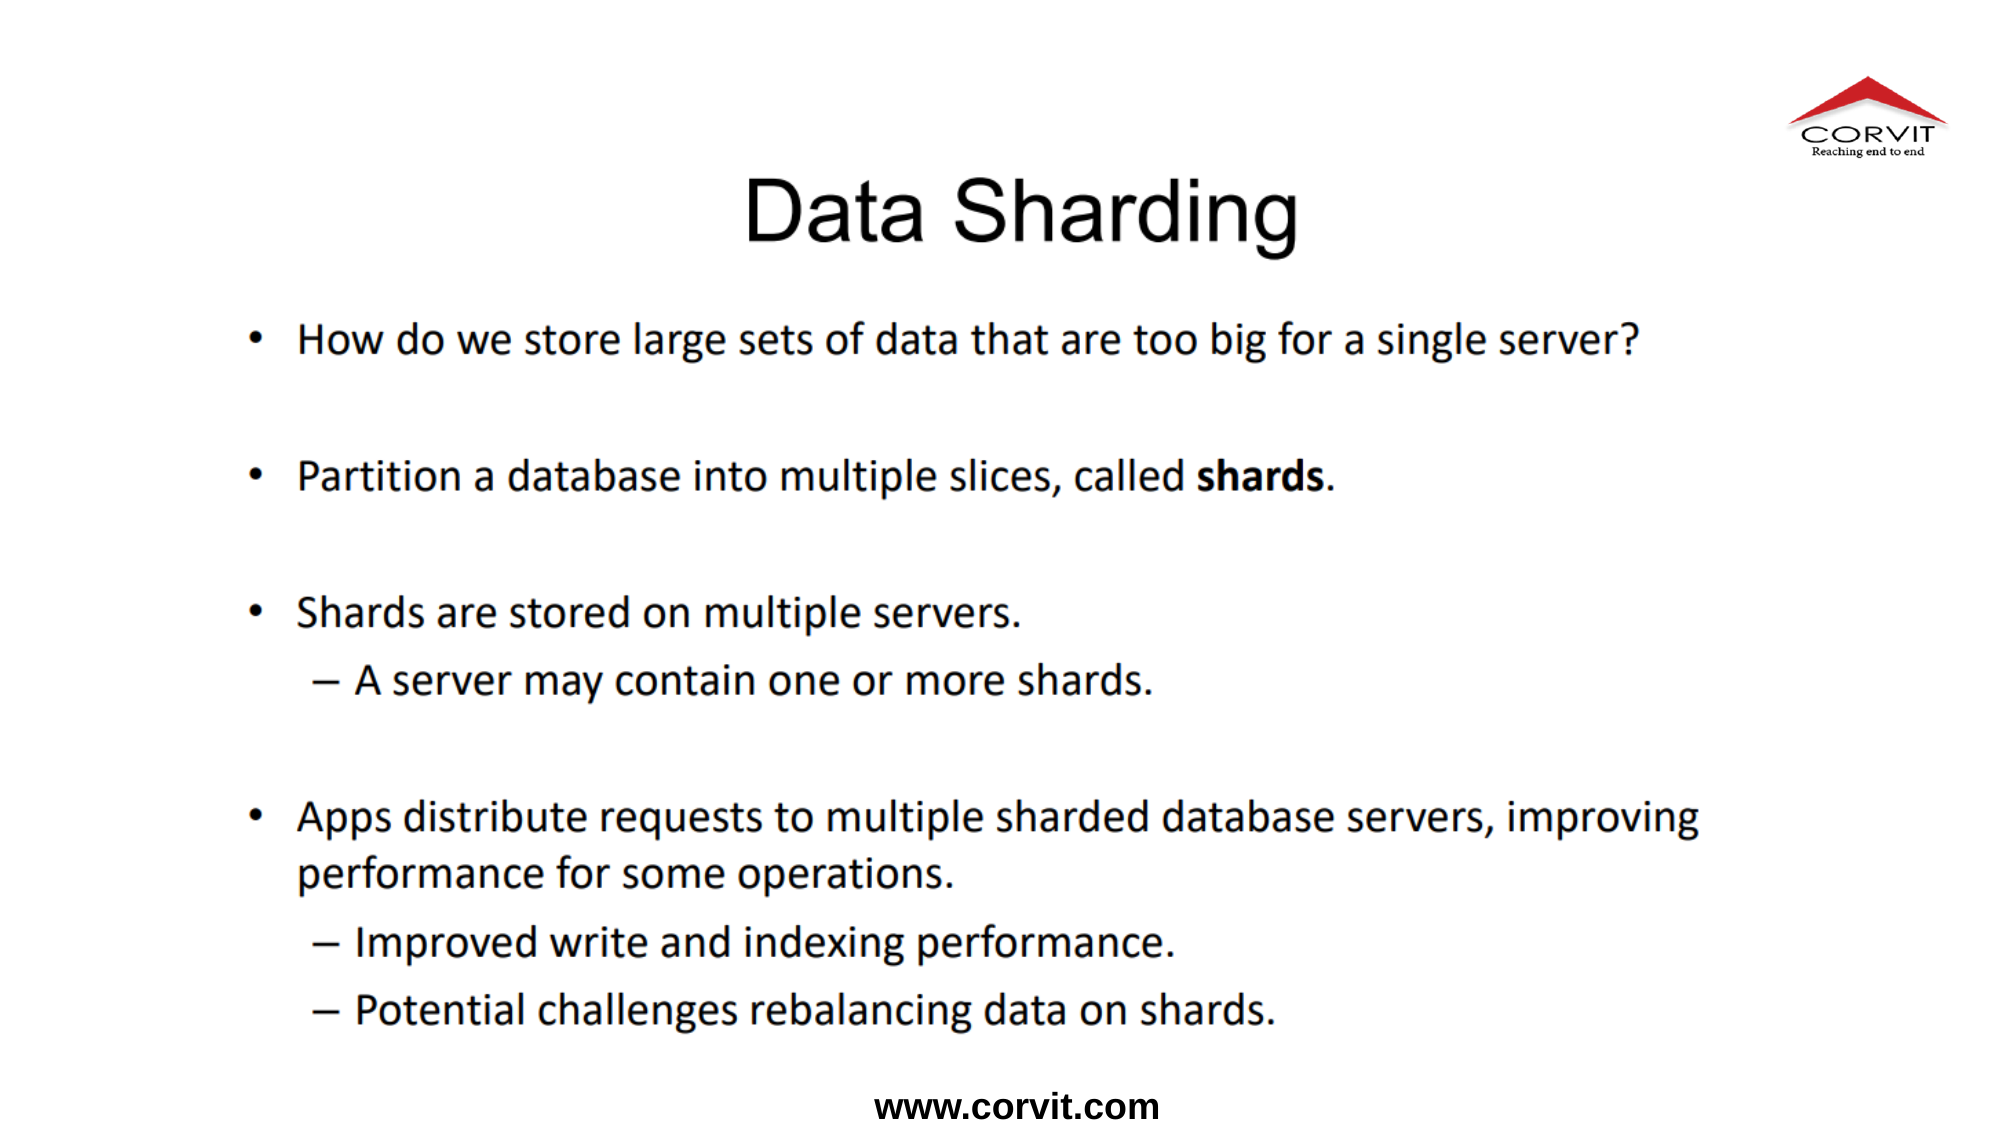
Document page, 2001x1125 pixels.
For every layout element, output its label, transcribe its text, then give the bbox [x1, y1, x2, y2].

picture [190, 73, 1951, 1066]
text_box www.corvit.com [34, 1074, 2000, 1125]
